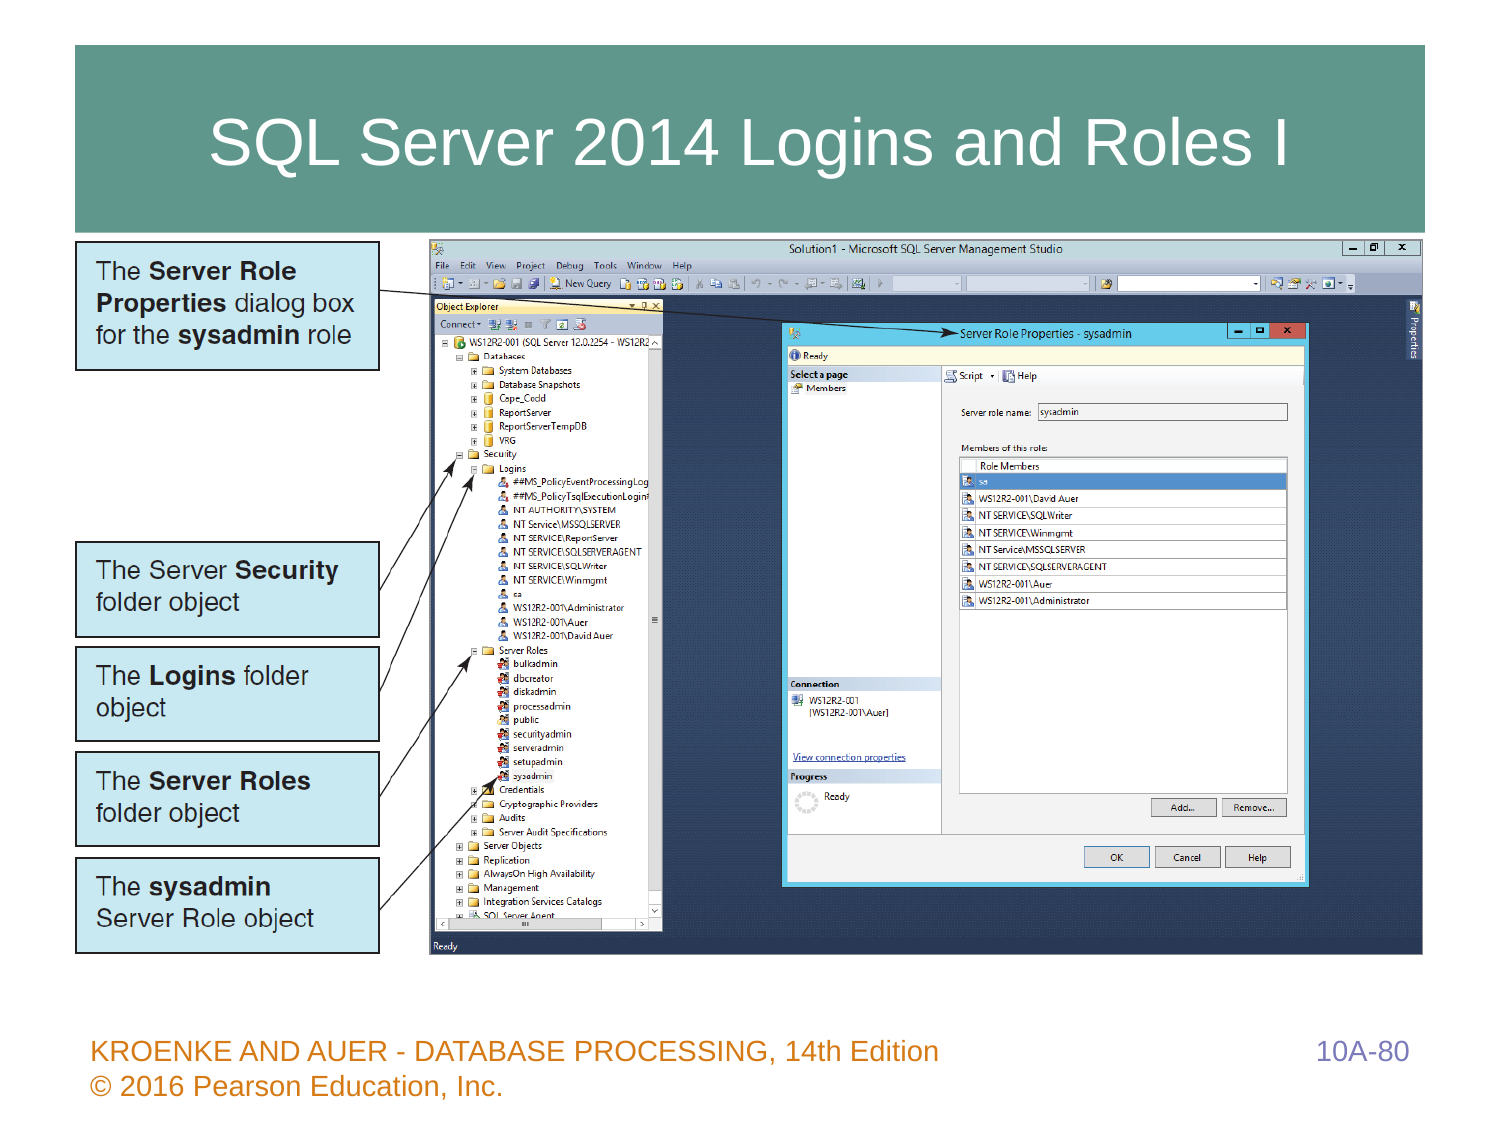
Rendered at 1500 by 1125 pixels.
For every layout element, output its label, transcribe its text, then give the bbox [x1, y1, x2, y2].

picture [74, 239, 1423, 955]
title SQL Server 2014 Logins and Roles I [74, 44, 1426, 233]
footer KROENKE AND AUER - DATABASE PROCESSING, 14th Edition © 2016 Pearson Education, Inc. [74, 1024, 963, 1104]
slide_number 10A-80 [1074, 1024, 1426, 1103]
